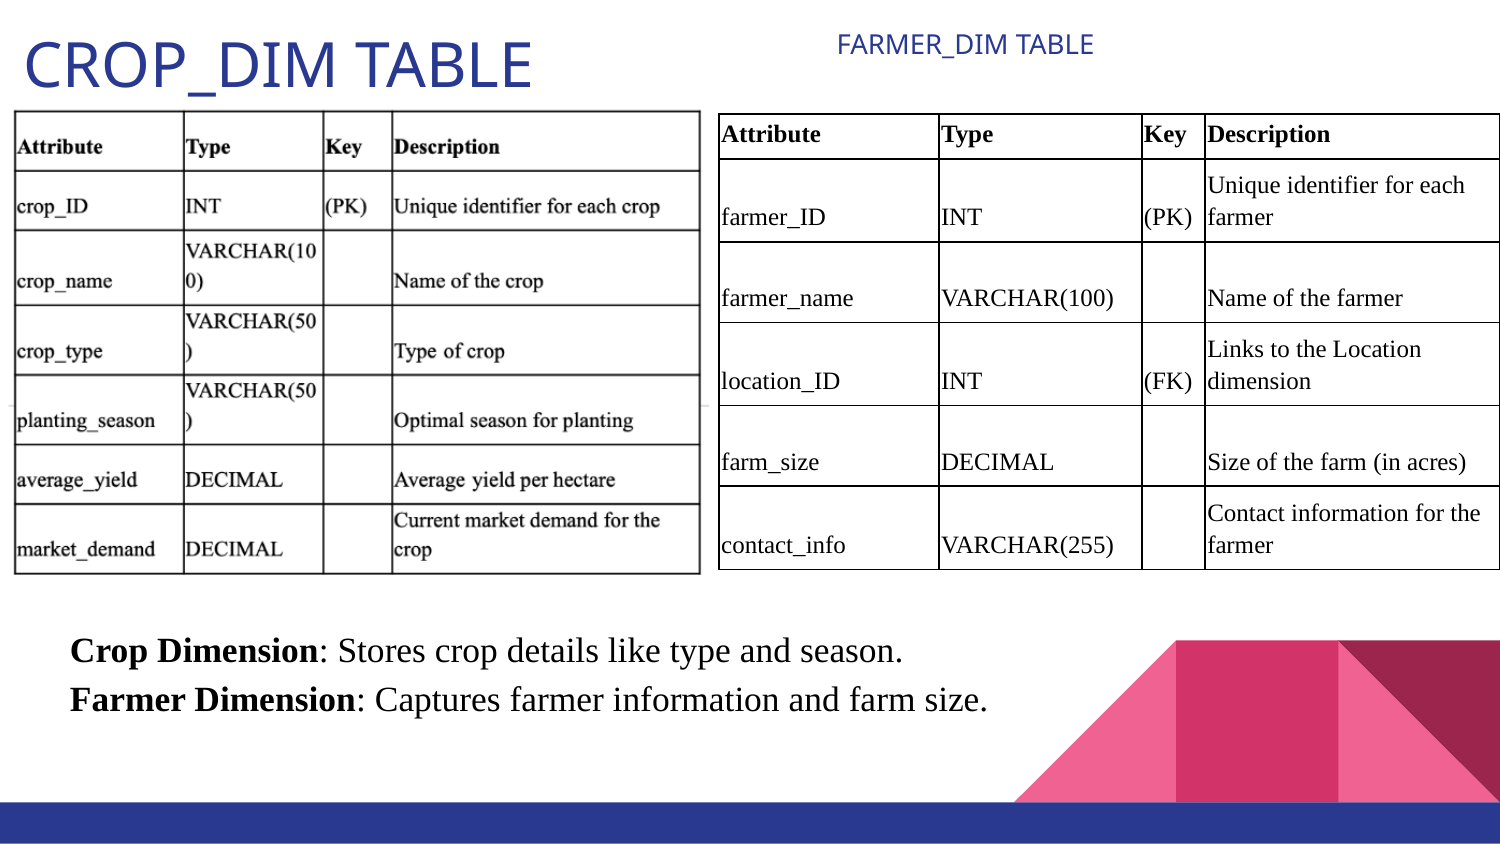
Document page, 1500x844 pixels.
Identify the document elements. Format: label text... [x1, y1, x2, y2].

table_header Key [1143, 115, 1204, 158]
table_cell VARCHAR(100) [940, 243, 1141, 322]
text_box Crop Dimension: Stores crop details like type and season. Farmer Dimension: Captures farmer information and farm size. [55, 605, 1058, 757]
table_cell VARCHAR(255) [940, 487, 1141, 569]
table_cell farmer_name [720, 243, 938, 322]
table_cell contact_info [720, 487, 938, 569]
table_cell INT [940, 323, 1141, 405]
table_header Description [1206, 115, 1499, 158]
table_cell (FK) [1143, 323, 1204, 405]
table_cell Unique identifier for each farmer [1206, 160, 1499, 241]
table_cell [1143, 243, 1204, 322]
table_cell Name of the farmer [1206, 243, 1499, 322]
table_cell (PK) [1143, 160, 1204, 241]
table_cell farm_size [720, 406, 938, 485]
table_cell INT [940, 160, 1141, 241]
table_cell location_ID [720, 323, 938, 405]
picture [8, 106, 710, 580]
table_cell Size of the farm (in acres) [1206, 406, 1499, 485]
table_cell DECIMAL [940, 406, 1141, 485]
title FARMER_DIM TABLE [821, 10, 1461, 79]
table_header Type [940, 115, 1141, 158]
table_header Attribute [720, 115, 938, 158]
table_cell [1143, 406, 1204, 485]
list CROP_DIM TABLE [8, 10, 697, 106]
table_cell farmer_ID [720, 160, 938, 241]
table_cell [1143, 487, 1204, 569]
table_cell Contact information for the farmer [1206, 487, 1499, 569]
table_cell Links to the Location dimension [1206, 323, 1499, 405]
